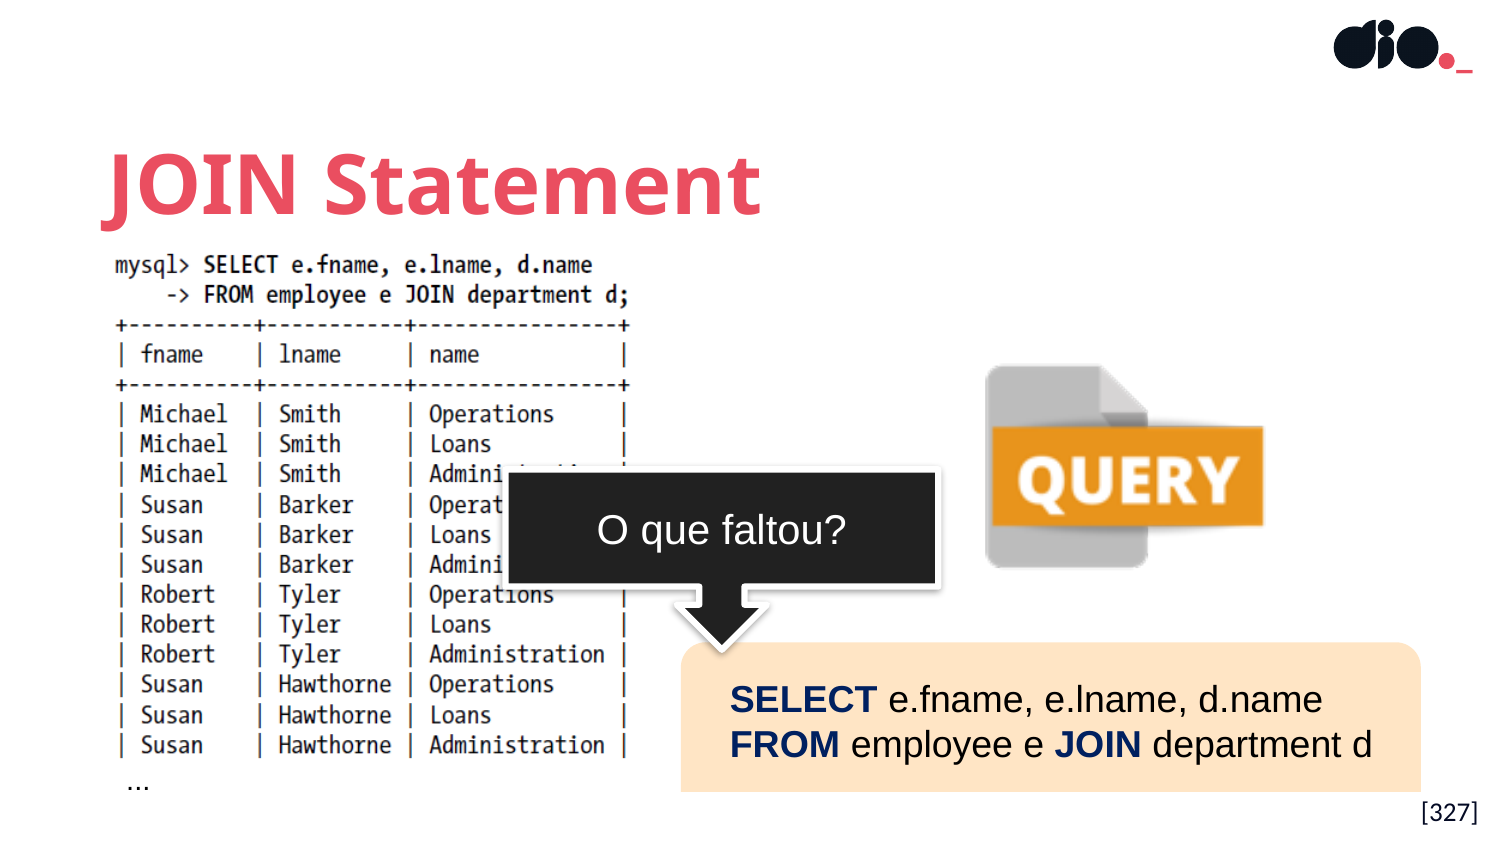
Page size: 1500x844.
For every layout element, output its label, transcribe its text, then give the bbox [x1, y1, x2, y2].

text_box ... [111, 768, 305, 804]
slide_number [327] [1403, 779, 1494, 844]
text_box JOIN Statement [92, 104, 1395, 243]
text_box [680, 642, 1422, 792]
text_box O que faltou? [670, 466, 942, 640]
picture [62, 242, 664, 760]
picture [938, 360, 1319, 576]
picture [1333, 19, 1473, 74]
